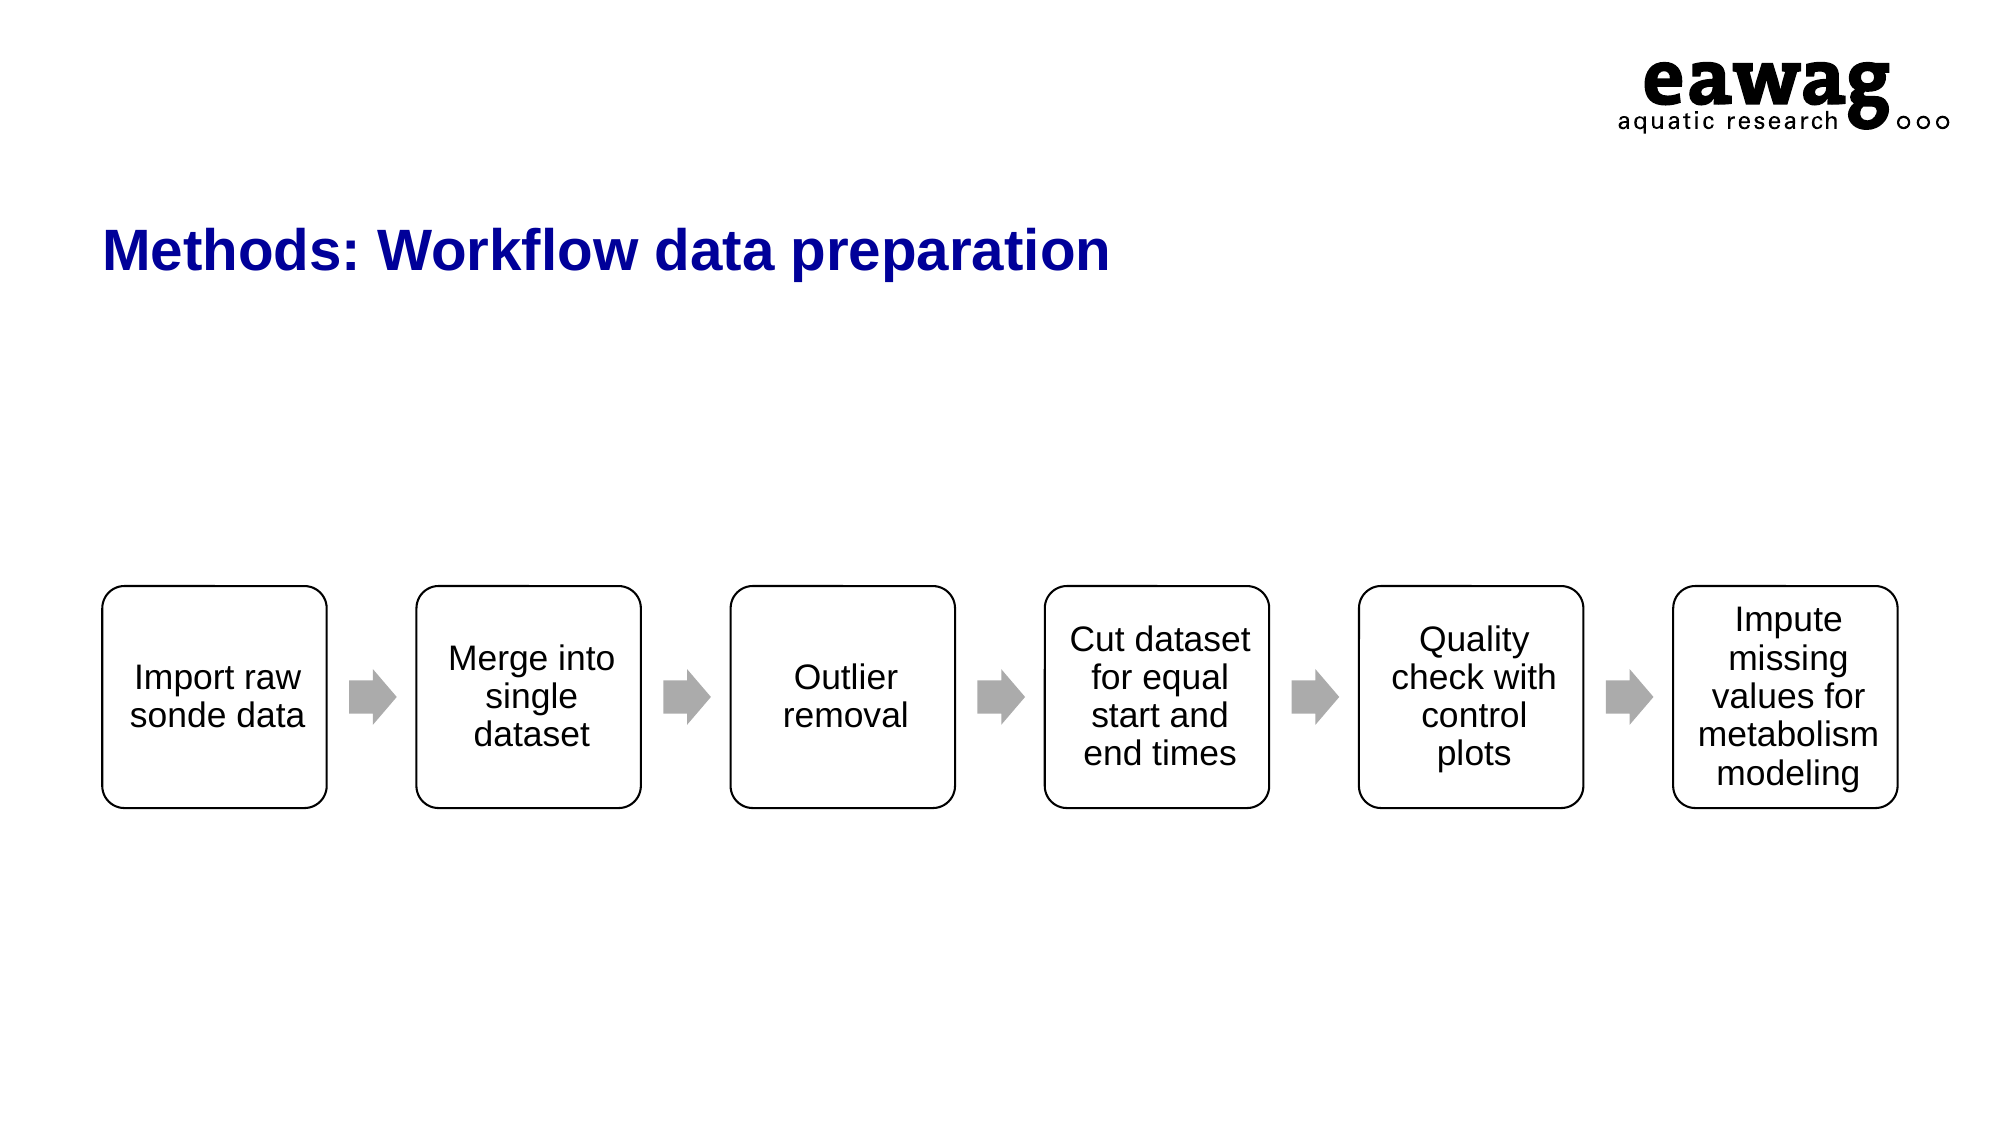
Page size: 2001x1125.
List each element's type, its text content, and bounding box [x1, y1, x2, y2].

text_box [102, 284, 1898, 1110]
title Methods: Workflow data preparation [102, 220, 1945, 285]
